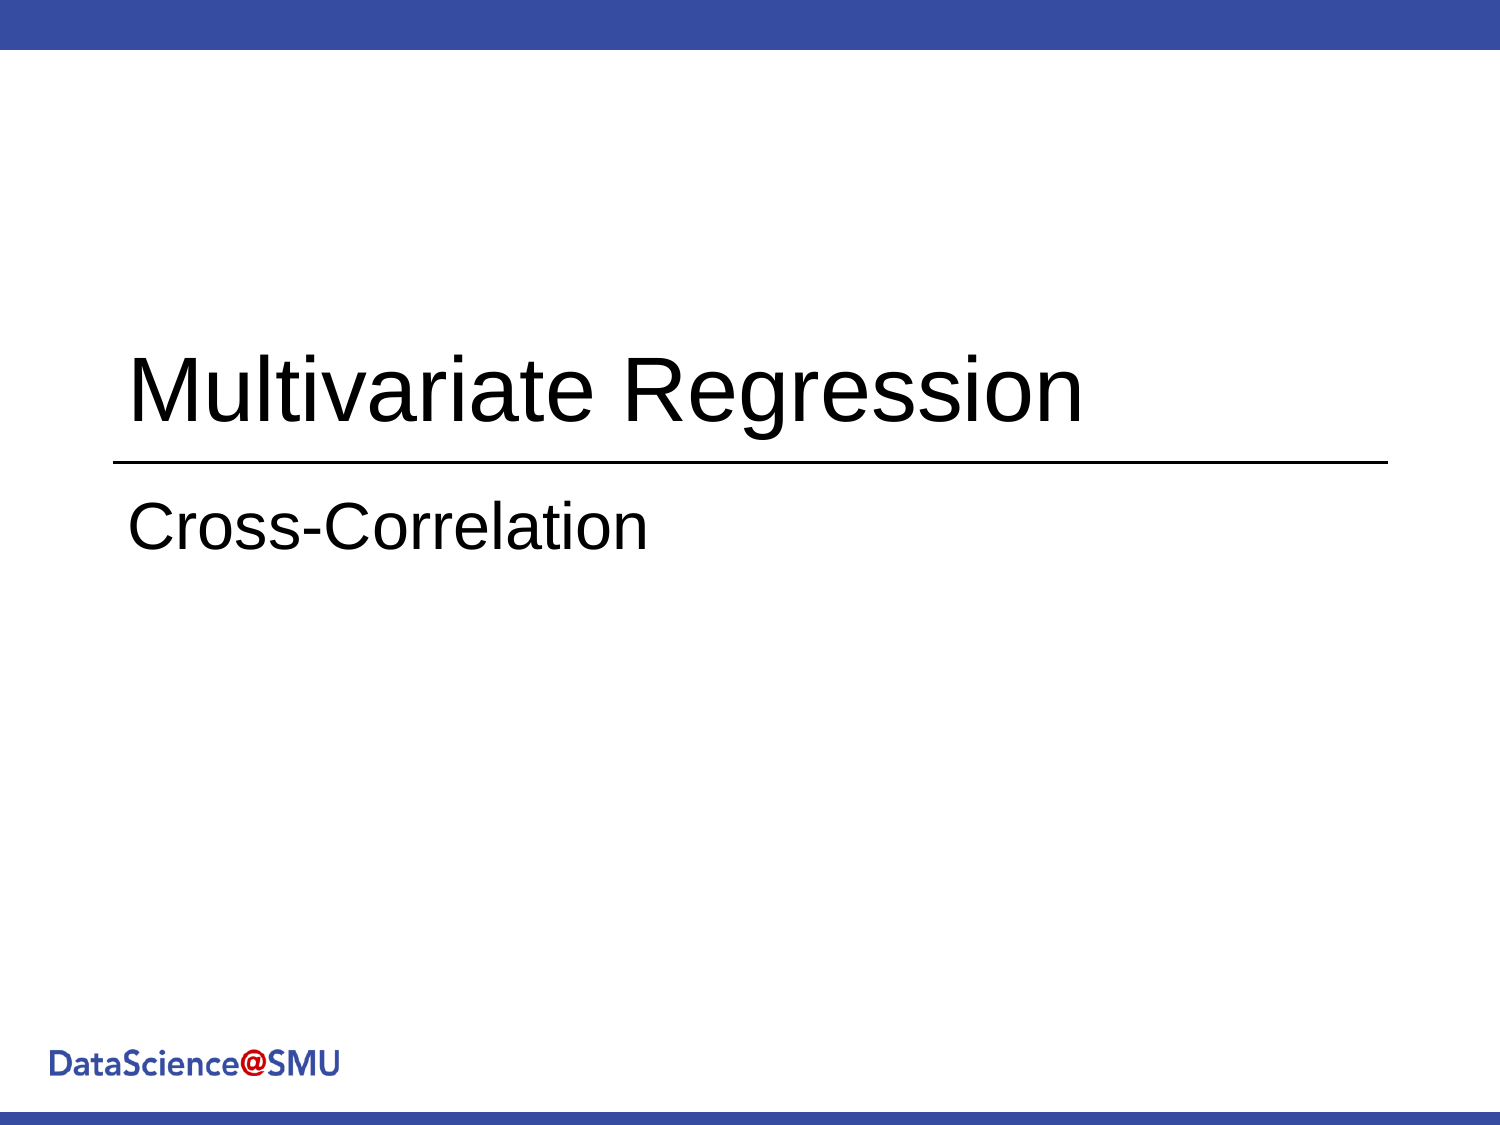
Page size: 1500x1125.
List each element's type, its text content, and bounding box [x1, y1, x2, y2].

subtitle Cross-Correlation [112, 474, 1163, 763]
title Multivariate Regression [112, 299, 1388, 448]
picture [50, 1049, 339, 1076]
